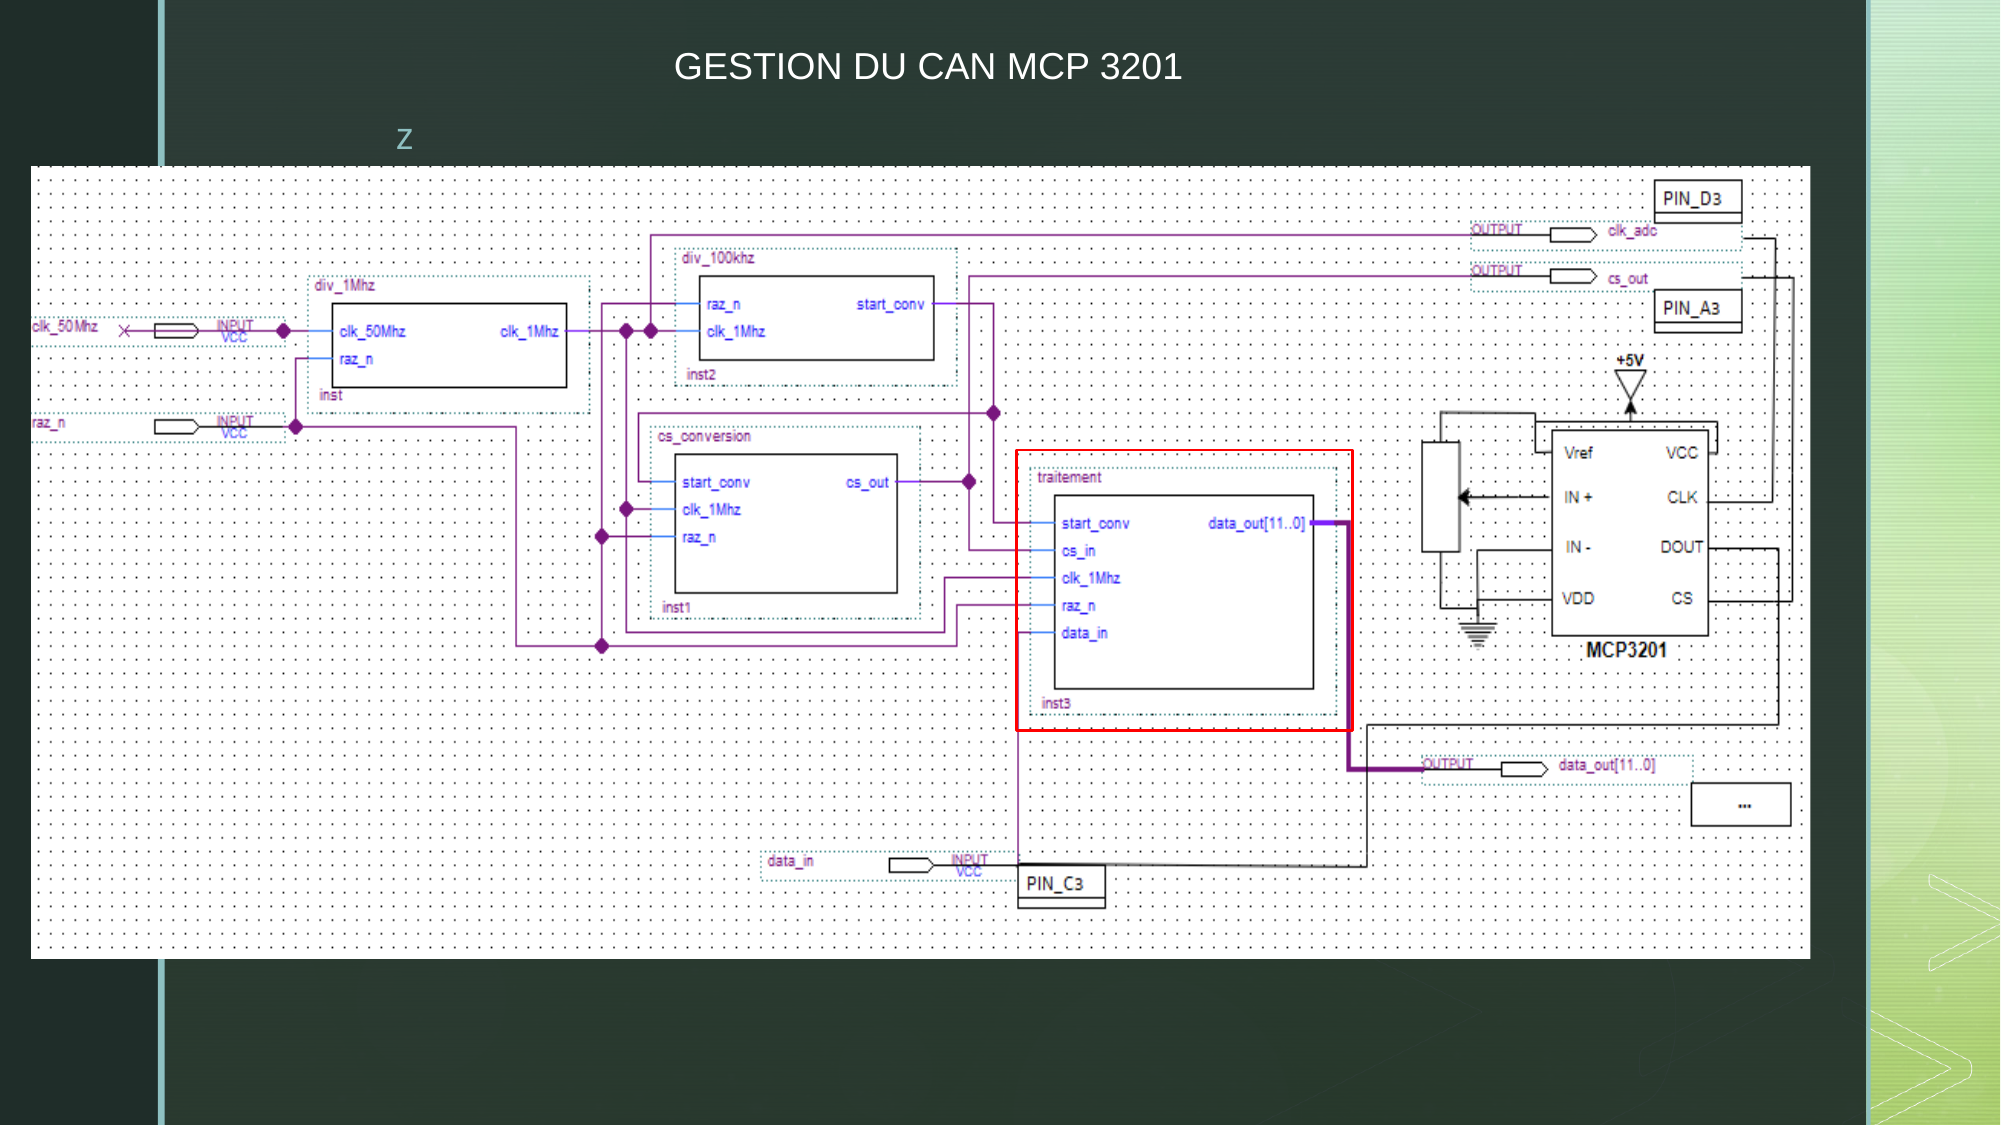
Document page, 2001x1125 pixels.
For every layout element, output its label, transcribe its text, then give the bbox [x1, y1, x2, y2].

picture [30, 165, 1811, 959]
picture [1871, 0, 2001, 1125]
text_box GESTION DU CAN MCP 3201 [659, 34, 1205, 95]
